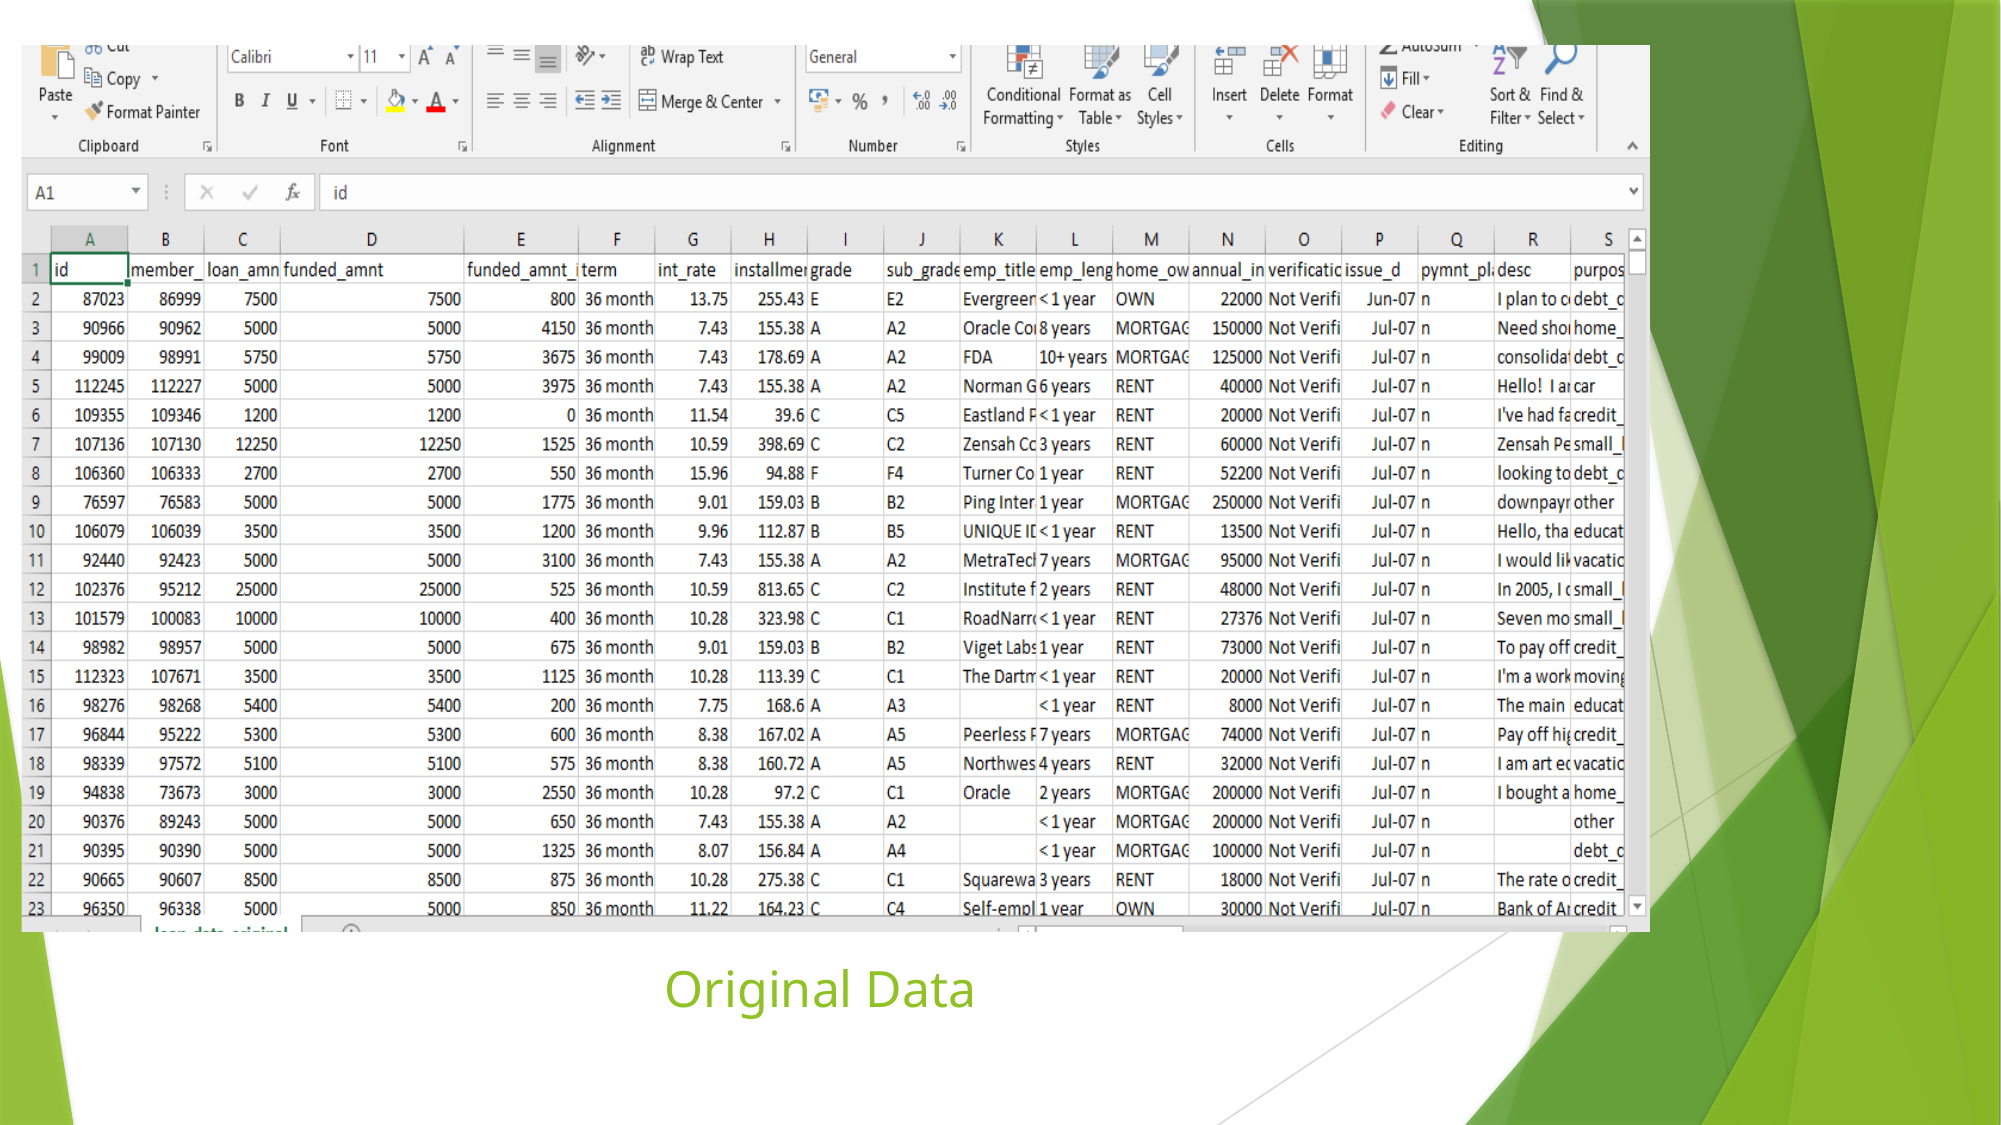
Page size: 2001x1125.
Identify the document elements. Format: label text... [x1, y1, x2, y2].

picture [21, 45, 1651, 933]
title Original Data [95, 940, 1507, 1025]
